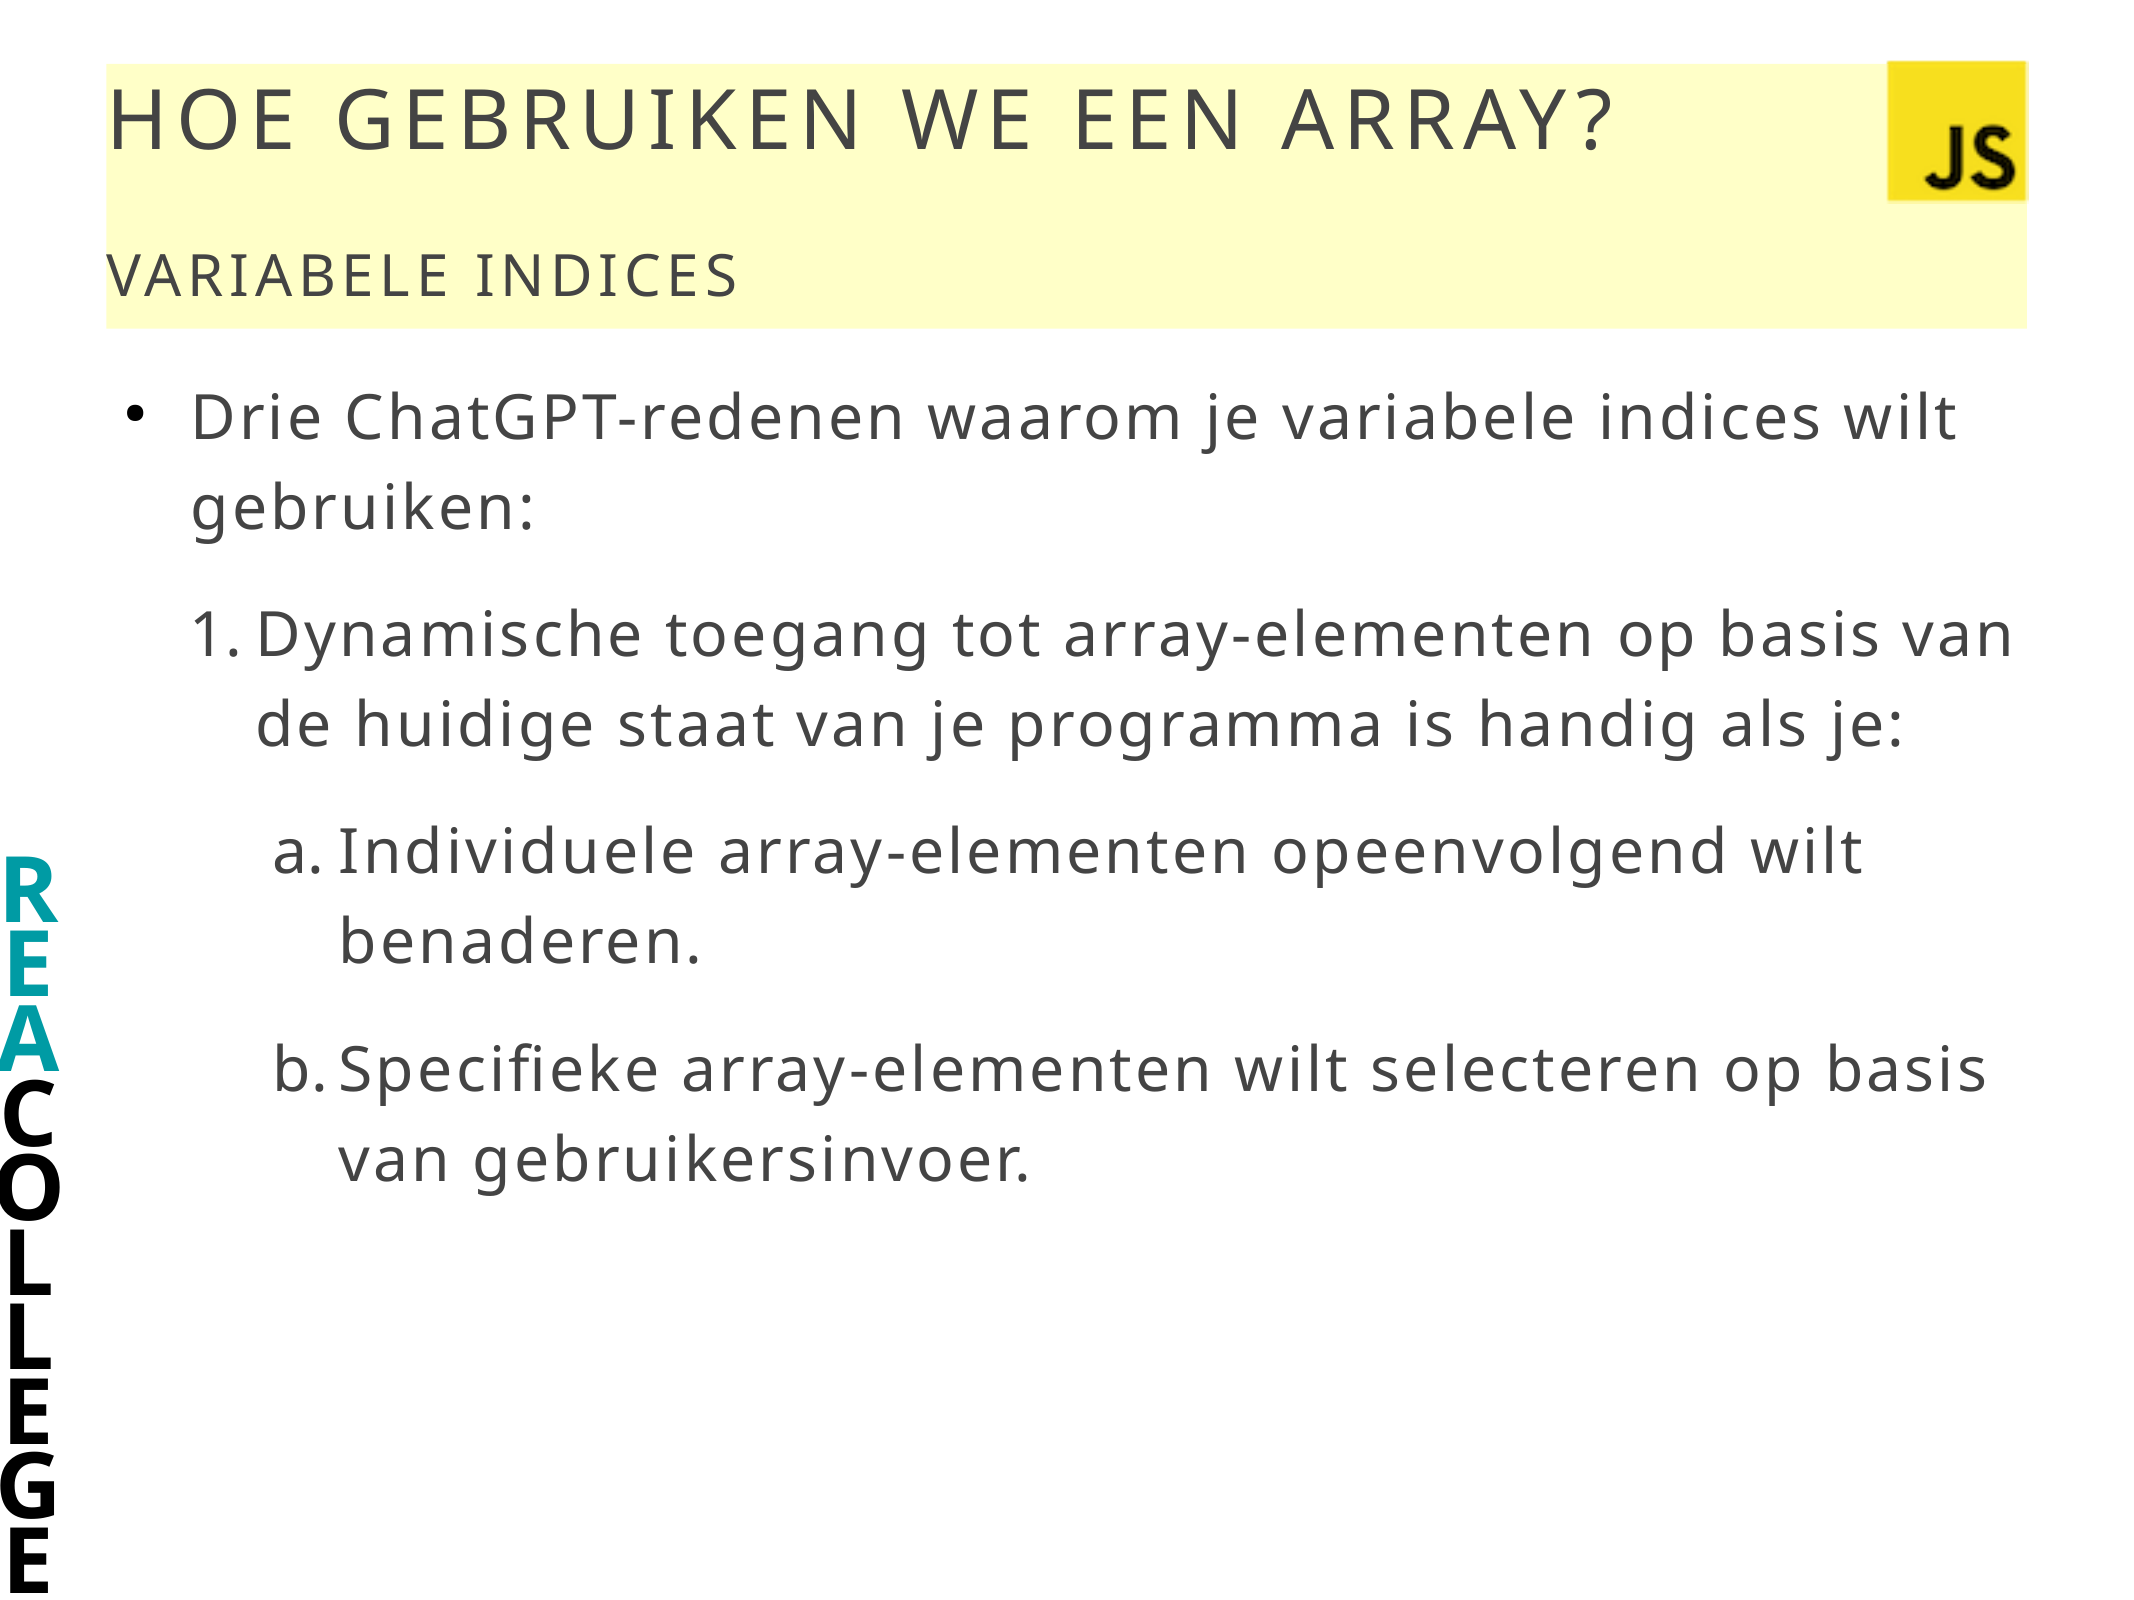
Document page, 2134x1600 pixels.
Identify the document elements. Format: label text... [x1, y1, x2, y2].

title Hoe gebruiken we een array? Variabele indices [105, 63, 2028, 330]
list Drie ChatGPT-redenen waarom je variabele indices wilt gebruiken: Dynamische toegang tot array-elementen op basis van de huidige staat van je programma is handig als je: Individuele array-elementen opeenvolgend wilt benaderen. Specifieke array-elementen wilt selecteren op basis van gebruikersinvoer. [105, 361, 2028, 1513]
picture [1886, 60, 2030, 204]
